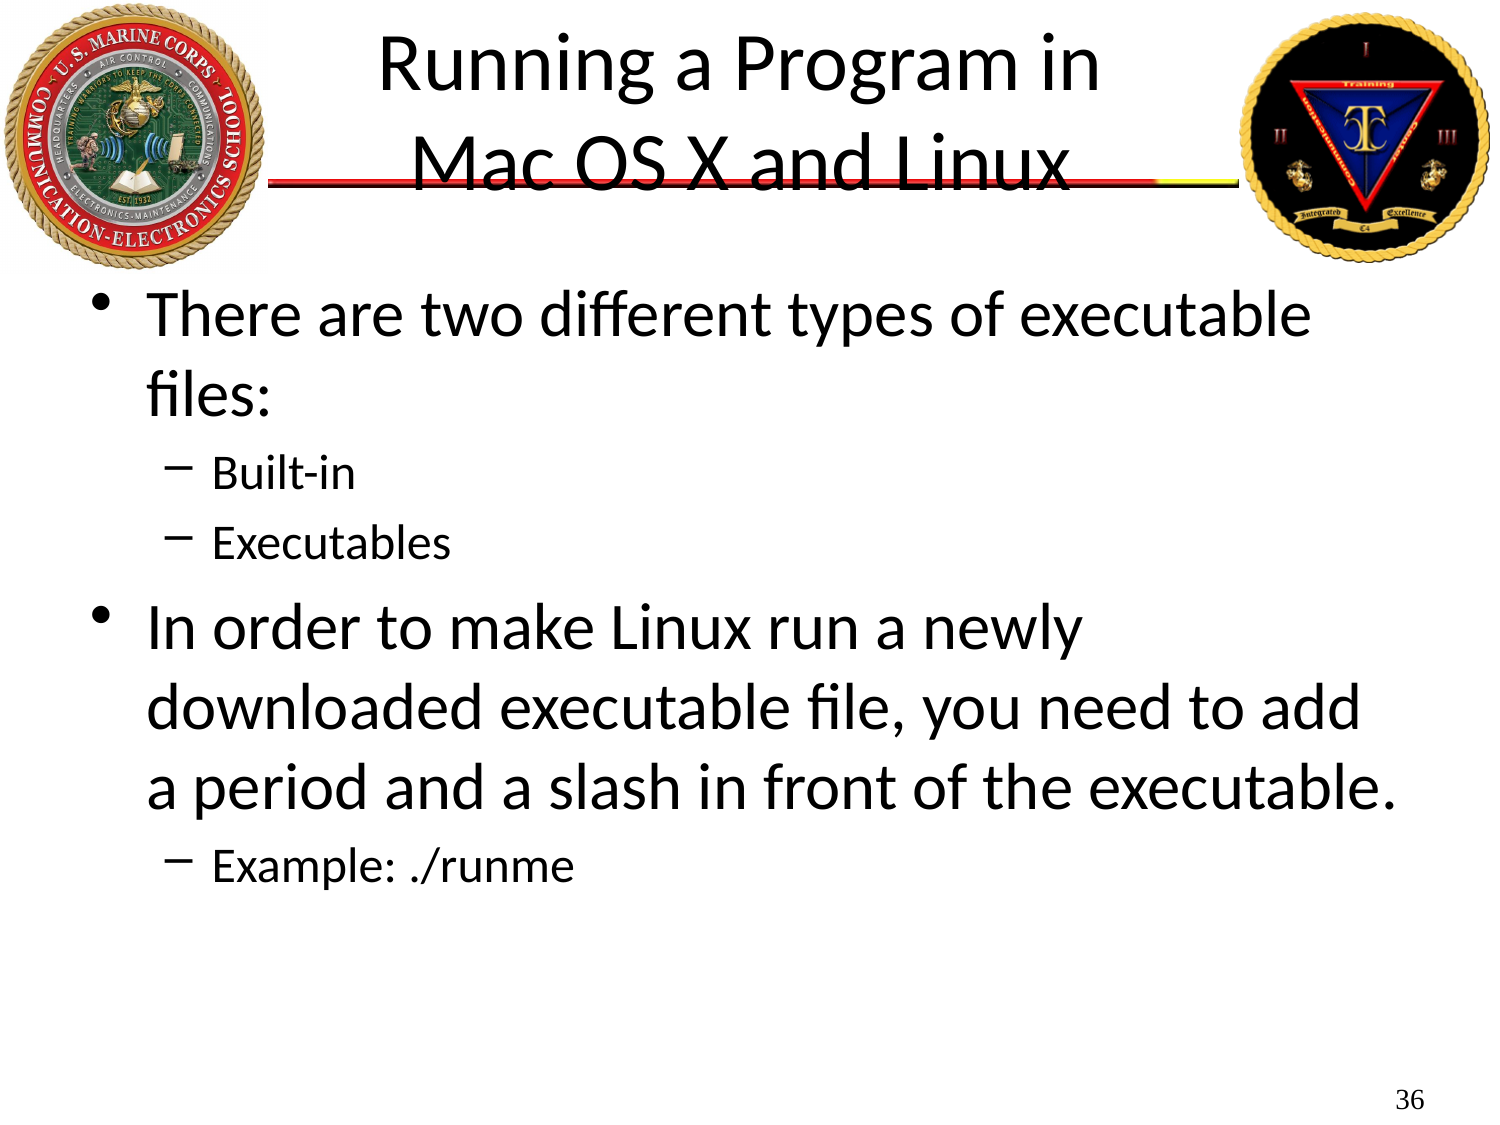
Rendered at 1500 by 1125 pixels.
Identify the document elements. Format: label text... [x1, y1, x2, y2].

picture [1239, 12, 1490, 263]
title Running a Program in Mac OS X and Linux [75, 0, 1425, 188]
list There are two different types of executable files: Built-in Executables In order to make Linux run a newly downloaded executable file, you need to add a period and a slash in front of the executable. Example: ./runme [75, 262, 1425, 1005]
picture [0, 0, 268, 274]
